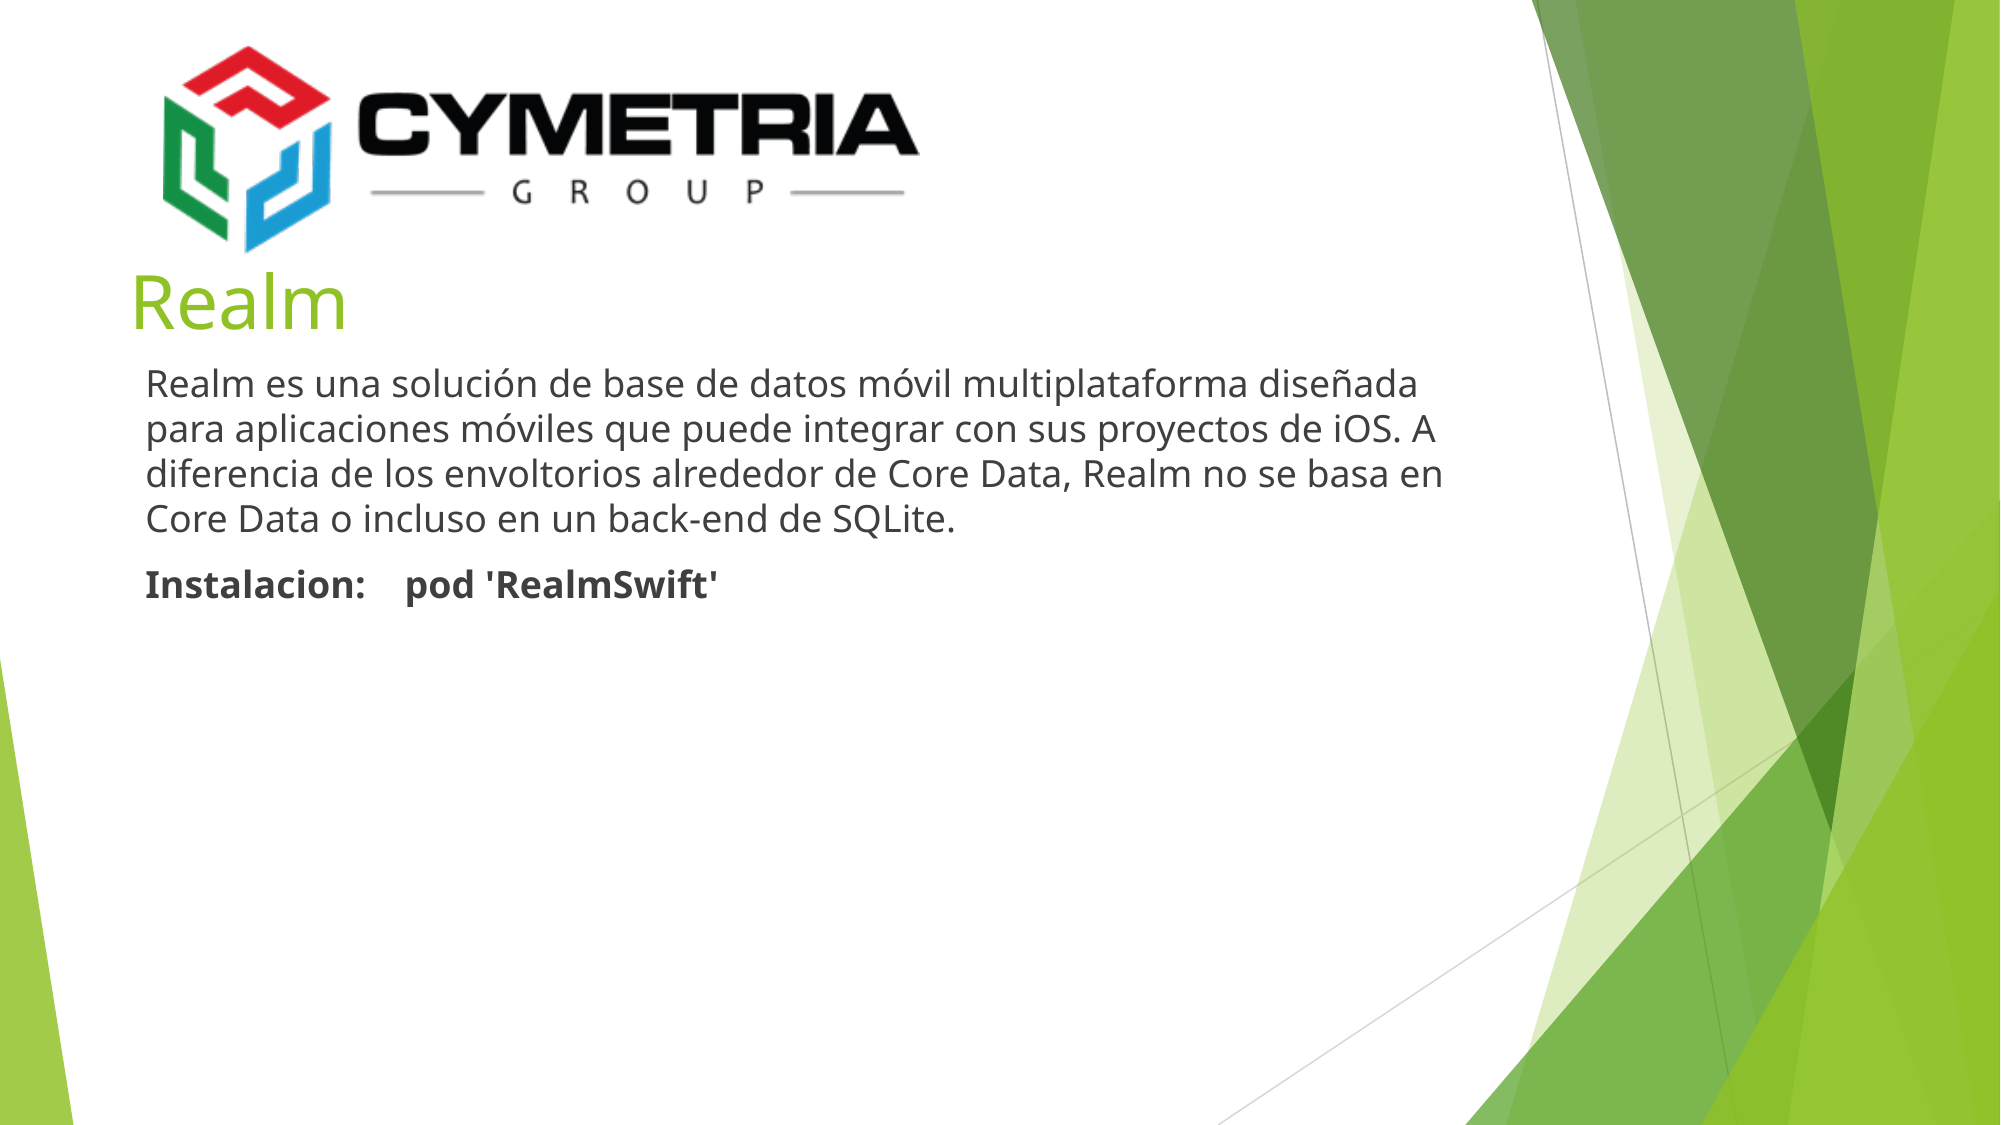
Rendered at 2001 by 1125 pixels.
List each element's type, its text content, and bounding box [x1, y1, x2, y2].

title Realm [114, 246, 1567, 353]
picture [162, 46, 920, 255]
list Realm es una solución de base de datos móvil multiplataforma diseñada para aplicaciones móviles que puede integrar con sus proyectos de iOS. A diferencia de los envoltorios alrededor de Core Data, Realm no se basa en Core Data o incluso en un back-end de SQLite. Instalacion: pod 'RealmSwift' [130, 353, 1486, 1093]
